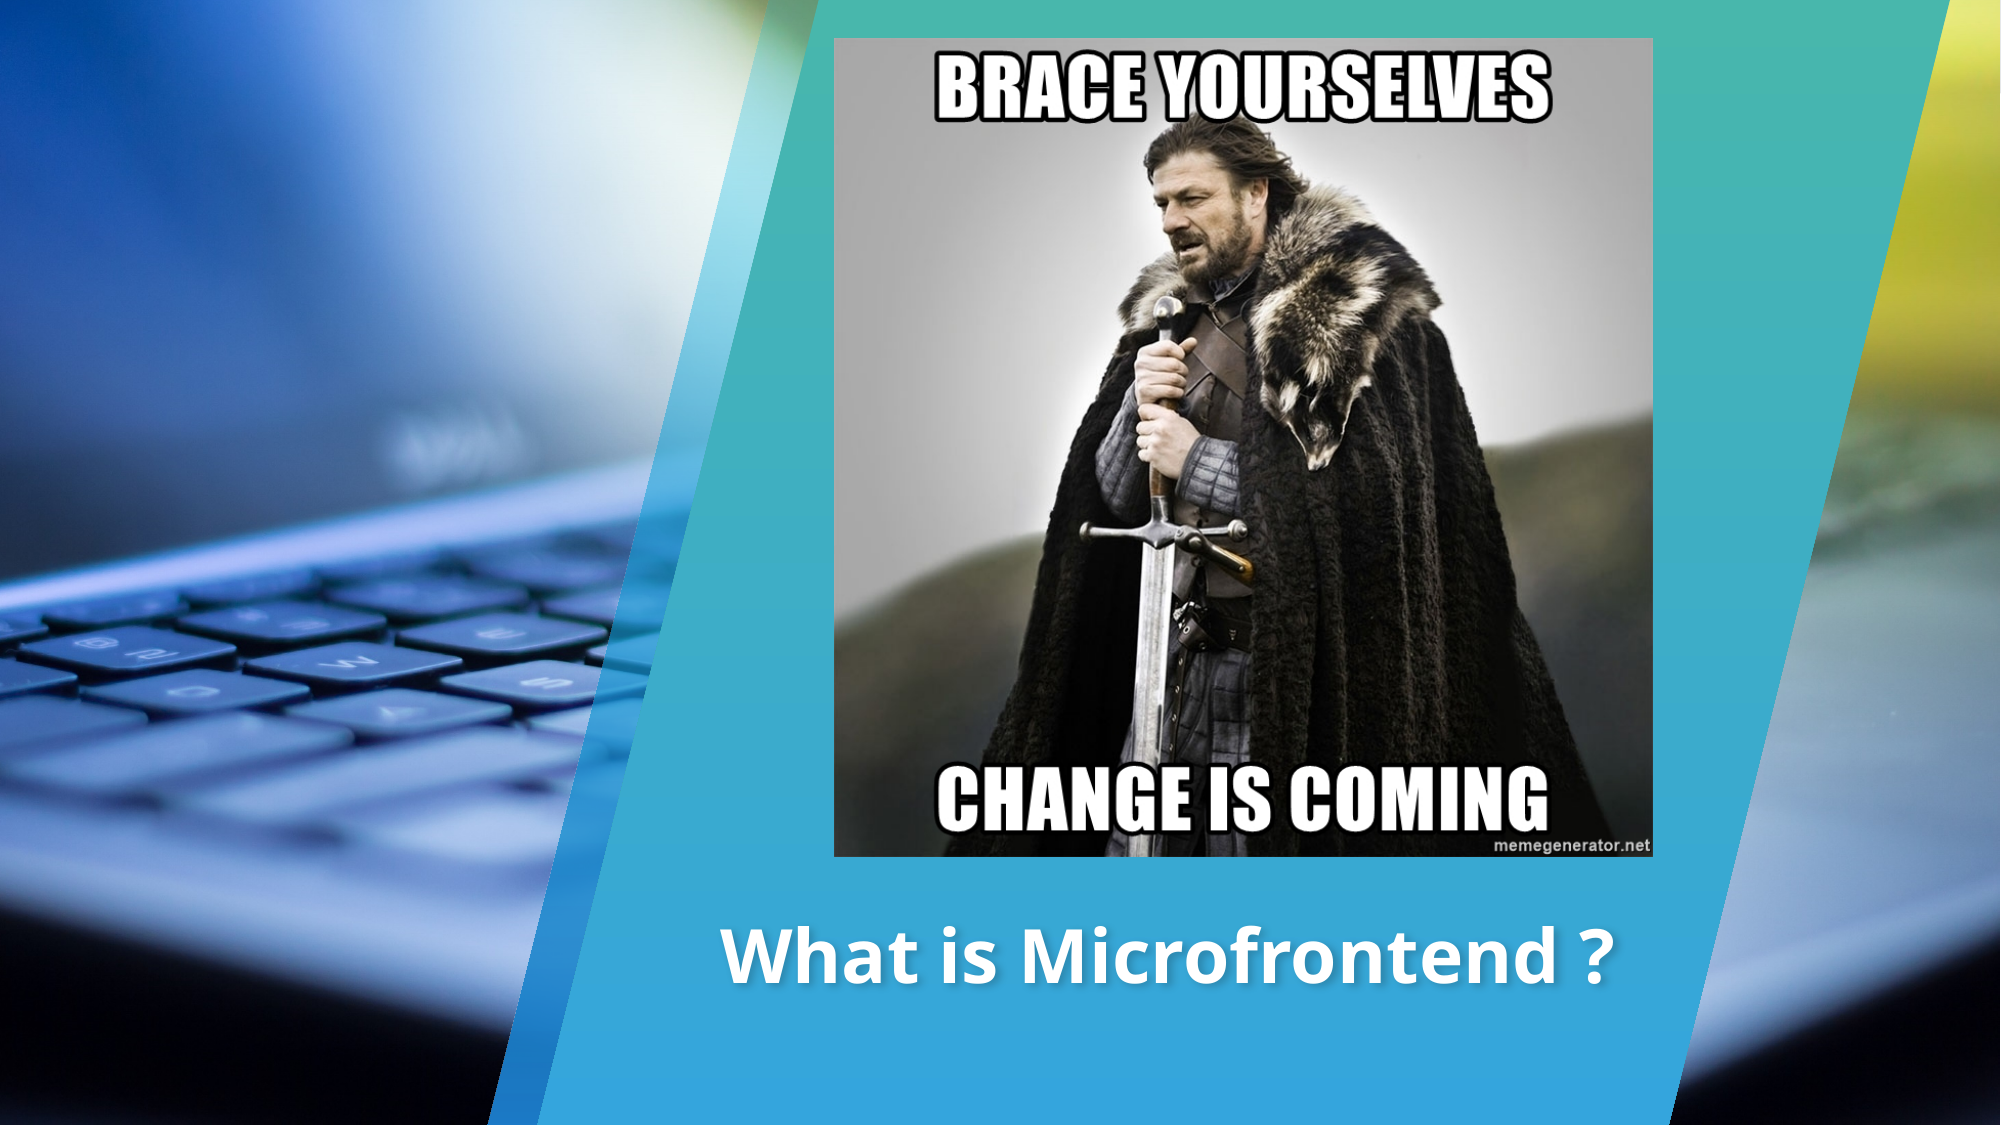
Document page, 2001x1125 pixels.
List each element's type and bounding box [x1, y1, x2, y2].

picture [0, 0, 2000, 1125]
list [834, 38, 1653, 857]
